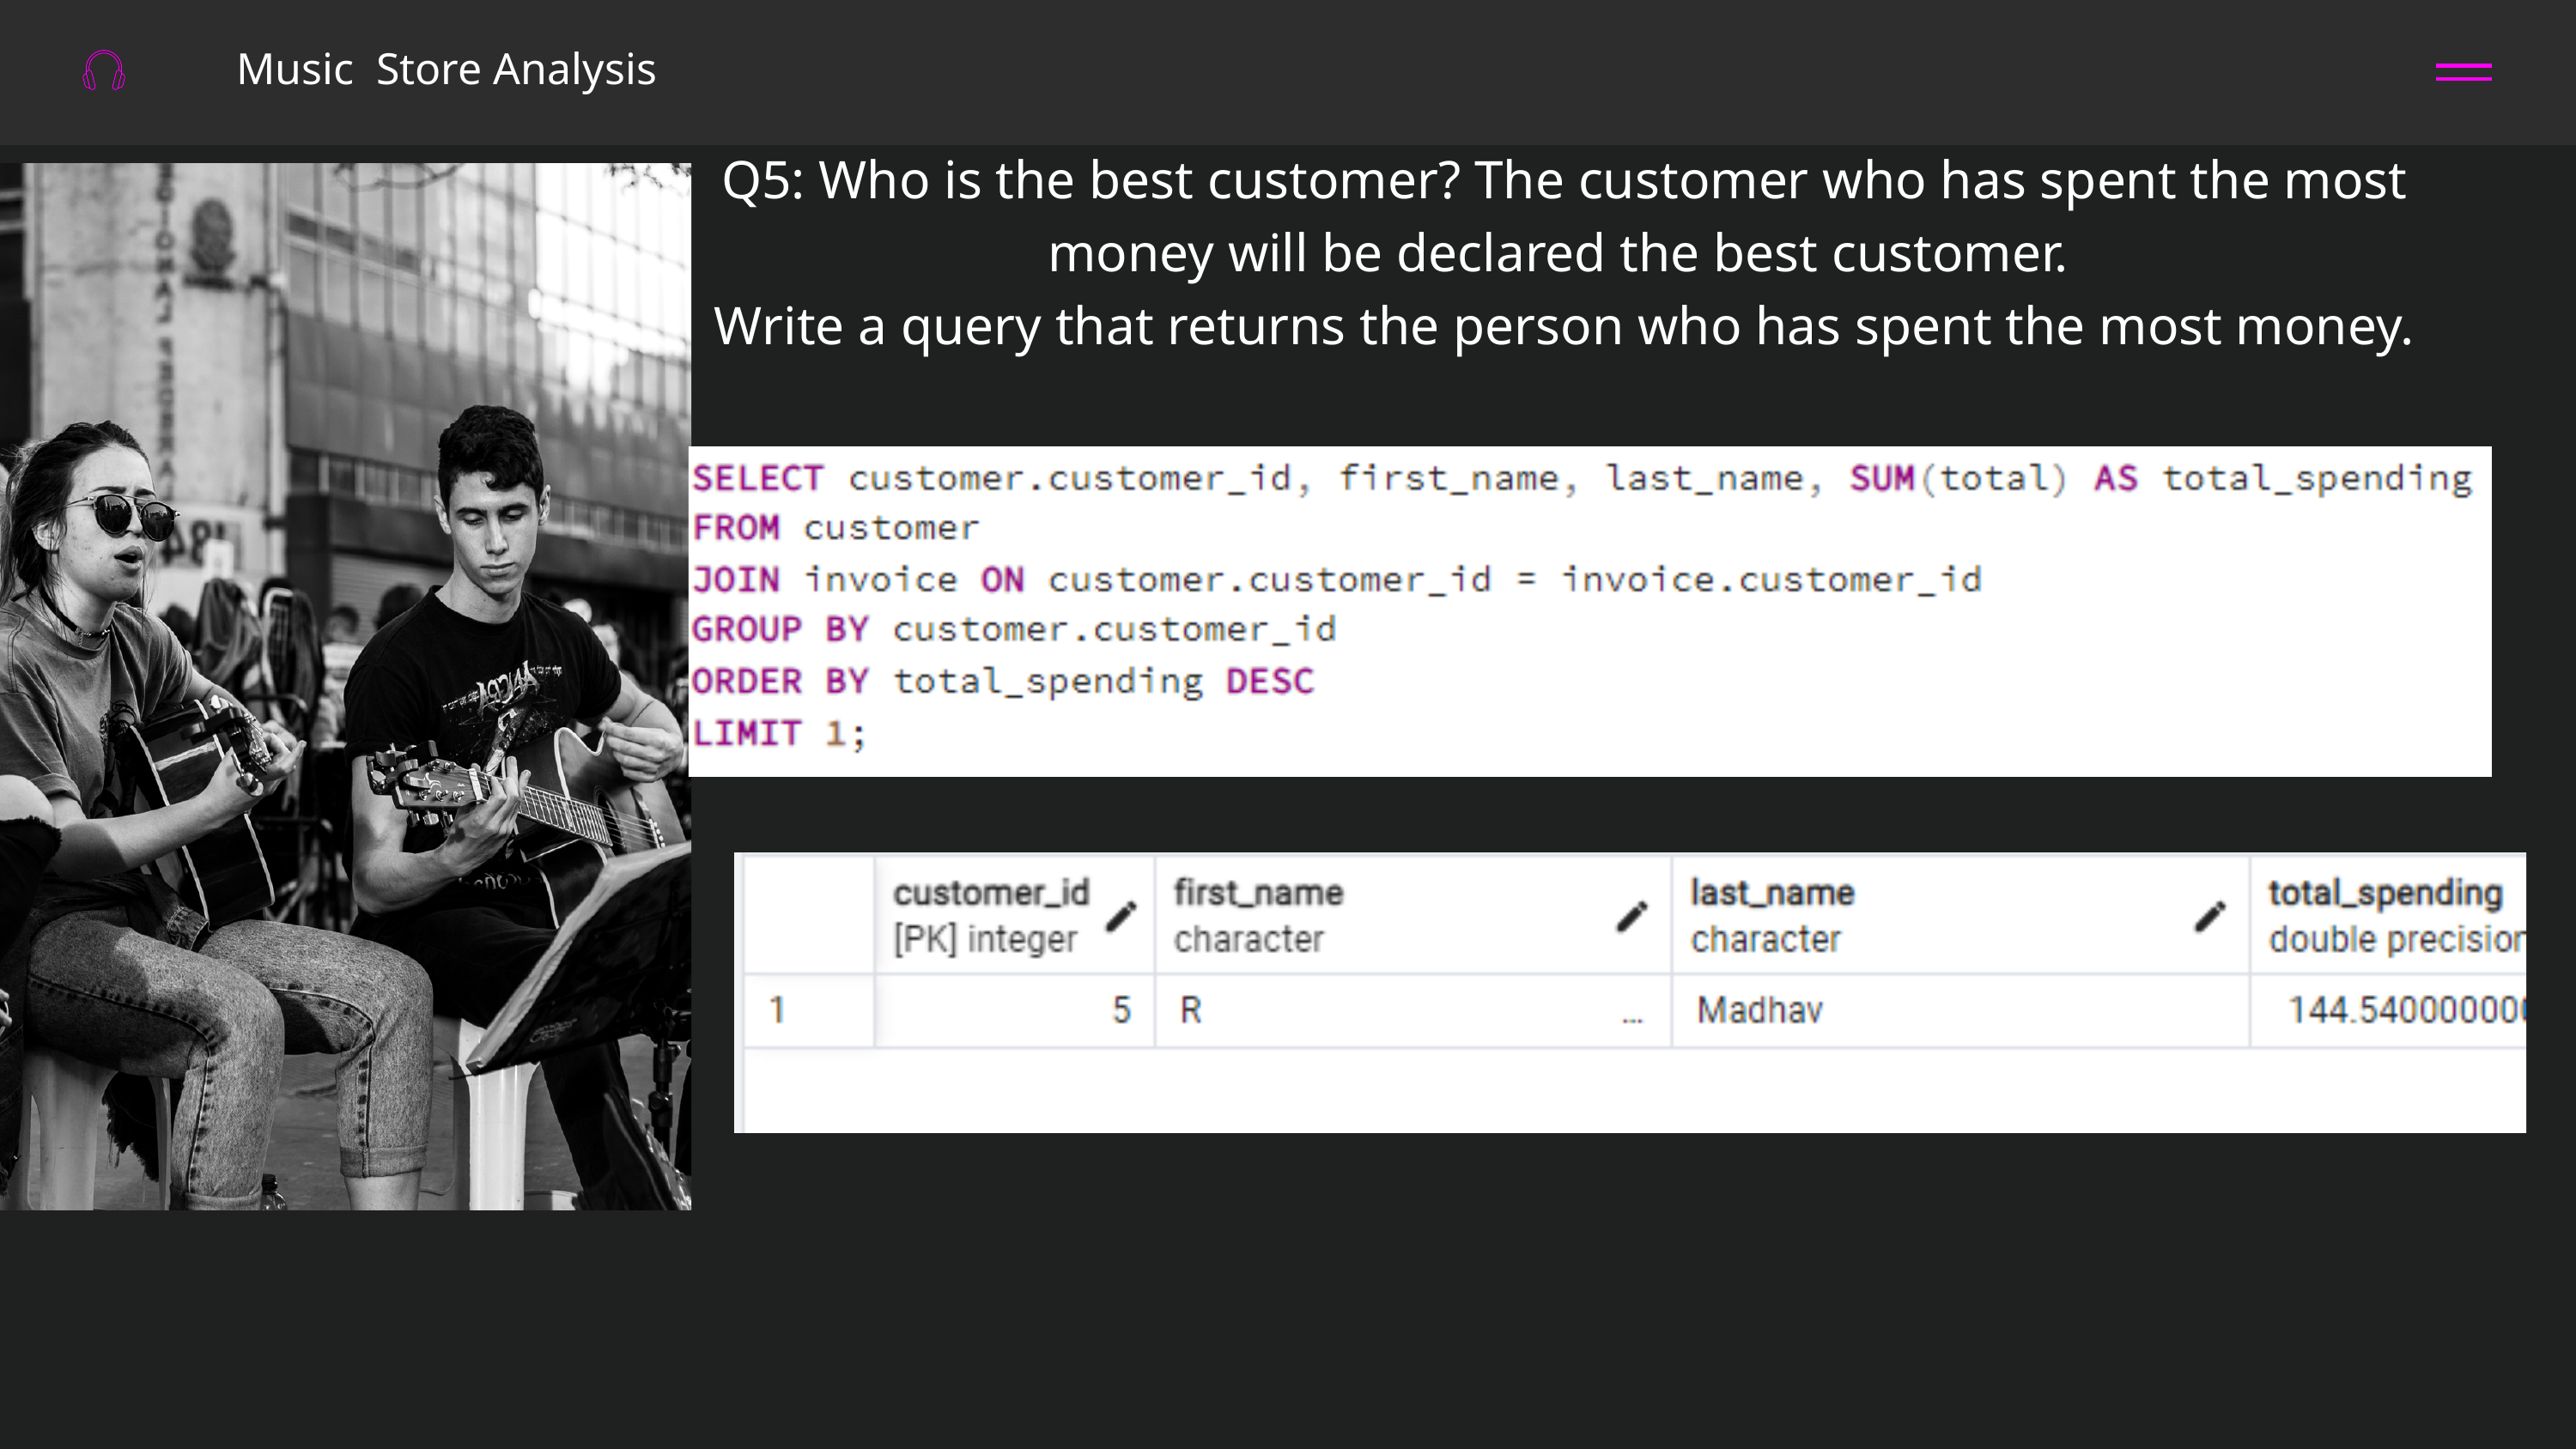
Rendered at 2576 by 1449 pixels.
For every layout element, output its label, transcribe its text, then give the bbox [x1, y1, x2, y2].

text_box [696, 446, 2492, 777]
text_box [733, 852, 2527, 1133]
text_box Q5: Who is the best customer? The customer who has spent the most money will be declared the best customer. Write a query that returns the person who has spent the most money. [638, 155, 2492, 355]
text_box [0, 163, 692, 1210]
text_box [2435, 64, 2493, 69]
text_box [2435, 76, 2493, 82]
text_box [0, 0, 2576, 145]
